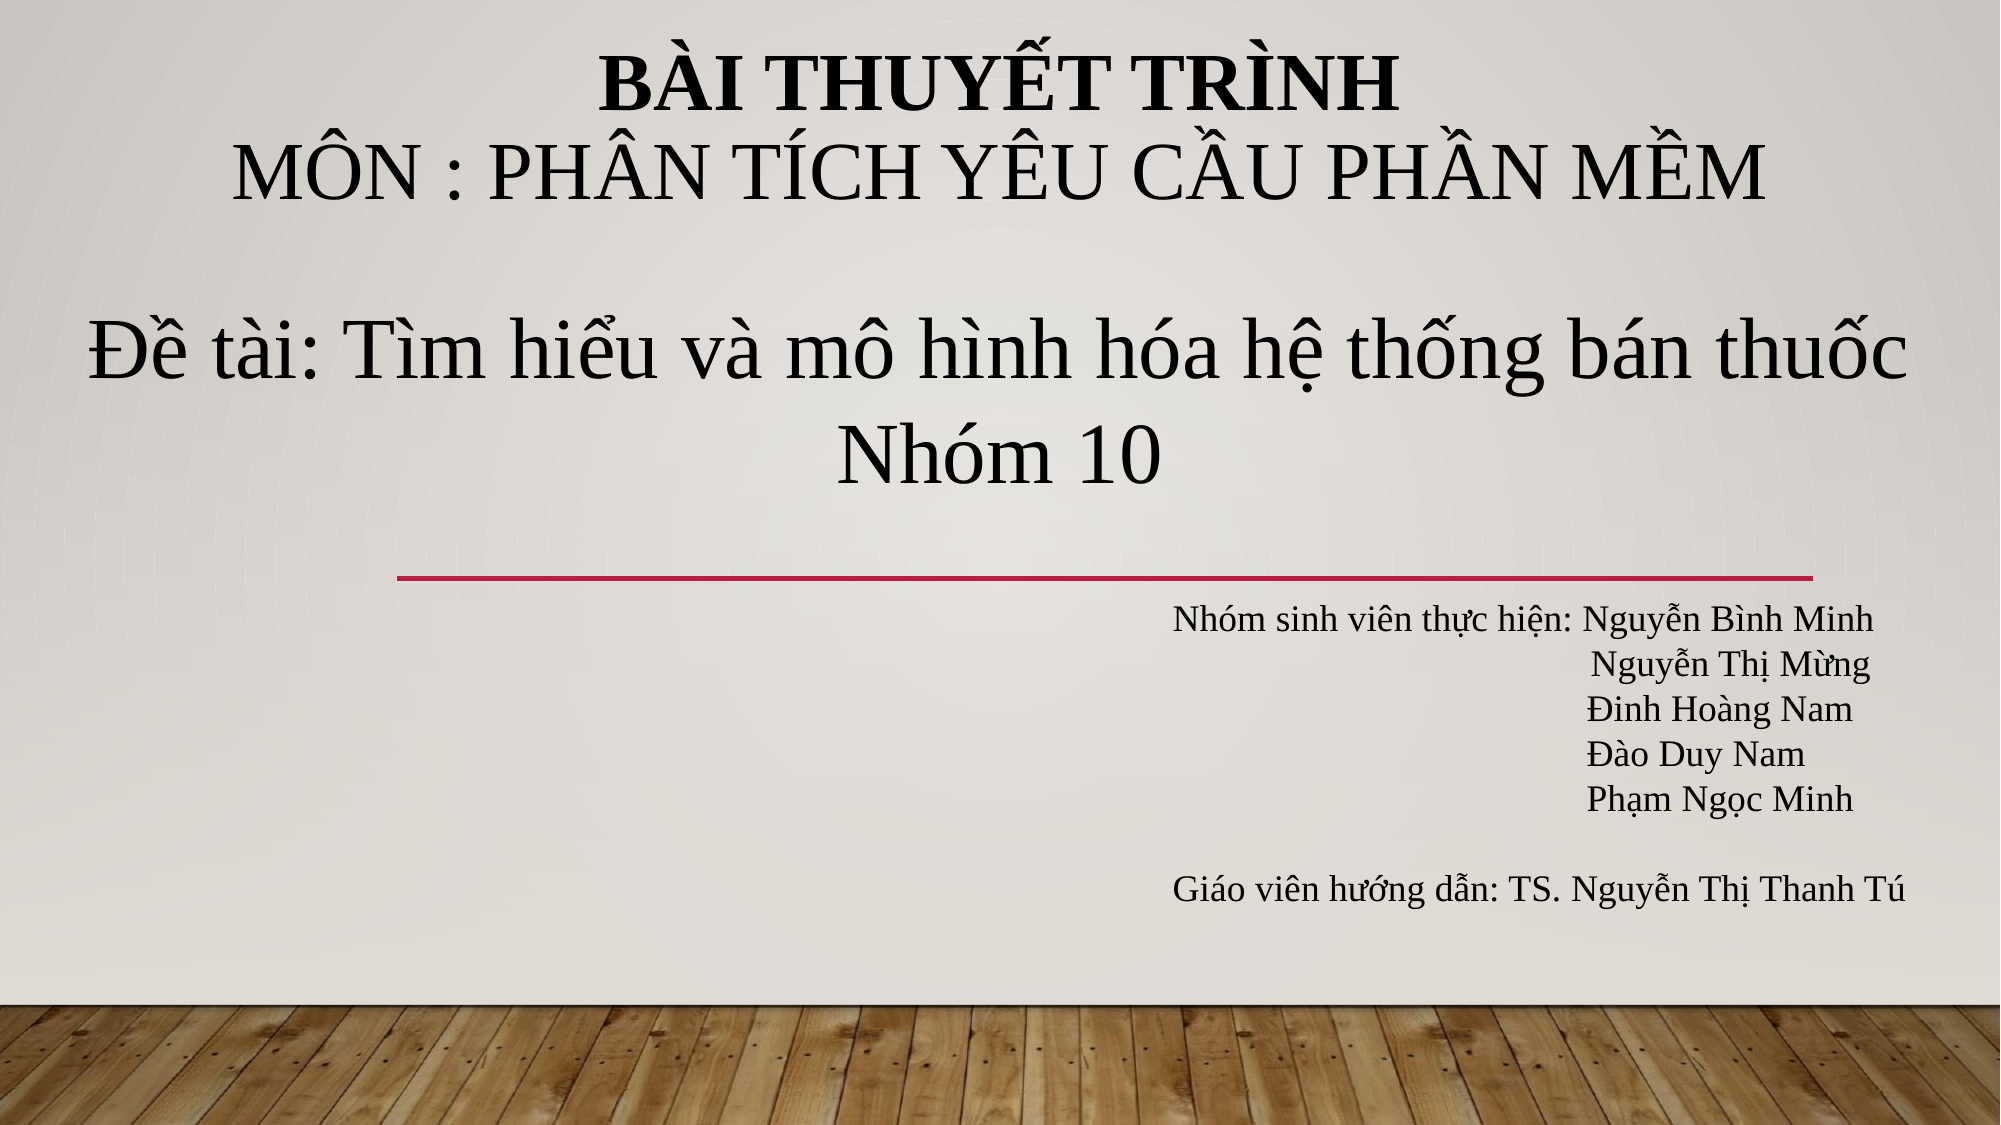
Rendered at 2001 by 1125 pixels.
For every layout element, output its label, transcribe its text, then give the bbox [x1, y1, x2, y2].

title BÀI THUYẾT TRÌNH MÔN : PHÂN TÍCH YÊU CẦU PHẦN MỀM [0, 18, 2000, 218]
picture [0, 1005, 2000, 1125]
subtitle Đề tài: Tìm hiểu và mô hình hóa hệ thống bán thuốc Nhóm 10 [34, 276, 1966, 501]
text_box Nhóm sinh viên thực hiện: Nguyễn Bình Minh Nguyễn Thị Mừng Đinh Hoàng Nam Đào Duy Nam Phạm Ngọc Minh Giáo viên hướng dẫn: TS. Nguyễn Thị Thanh Tú [1157, 586, 1979, 985]
